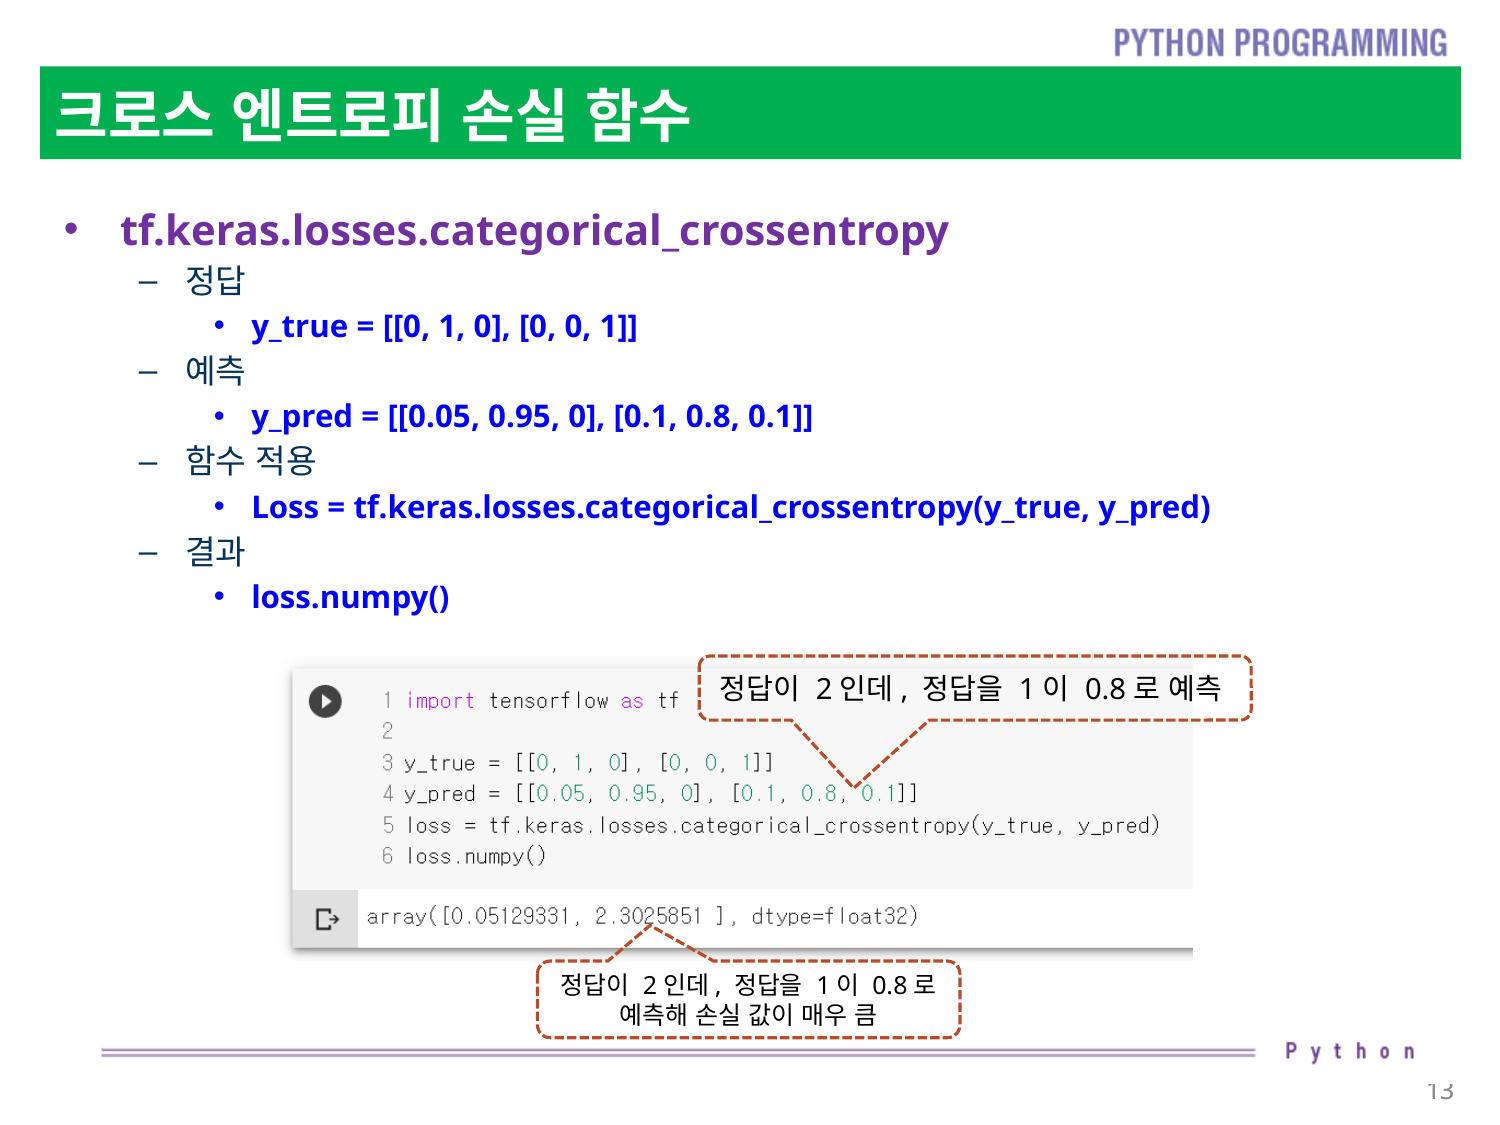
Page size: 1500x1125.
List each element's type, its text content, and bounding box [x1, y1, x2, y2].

slide_number 13 [1119, 1071, 1470, 1112]
text_box 정답이 2인데, 정답을 1이 0.8로 예측해 손실 값이 매우 큼 [535, 970, 963, 1040]
text_box 정답이 2인데, 정답을 1이 0.8로 예측 [1196, 653, 1254, 723]
picture [275, 651, 1193, 962]
title 크로스 엔트로피 손실 함수 [39, 76, 1444, 152]
picture [18, 1020, 1483, 1084]
picture [1106, 13, 1462, 66]
list tf.keras.losses.categorical_crossentropy 정답 y_true = [[0, 1, 0], [0, 0, 1]] 예측 y_pred = [[0.05, 0.95, 0], [0.1, 0.8, 0.1]] 함수 적용 Loss = tf.keras.losses.categorical_crossentropy(y_true, y_pred) 결과 loss.numpy() [48, 195, 1461, 1041]
